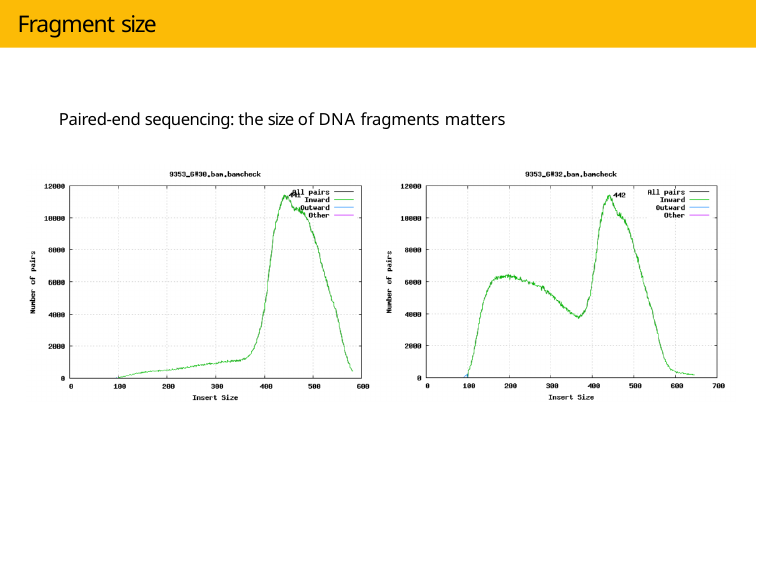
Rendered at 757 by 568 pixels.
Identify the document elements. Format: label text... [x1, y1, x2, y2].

title Fragment size [15, 9, 741, 105]
text_box [26, 164, 736, 402]
text_box Paired-end sequencing: the size of DNA fragments matters [56, 108, 566, 129]
